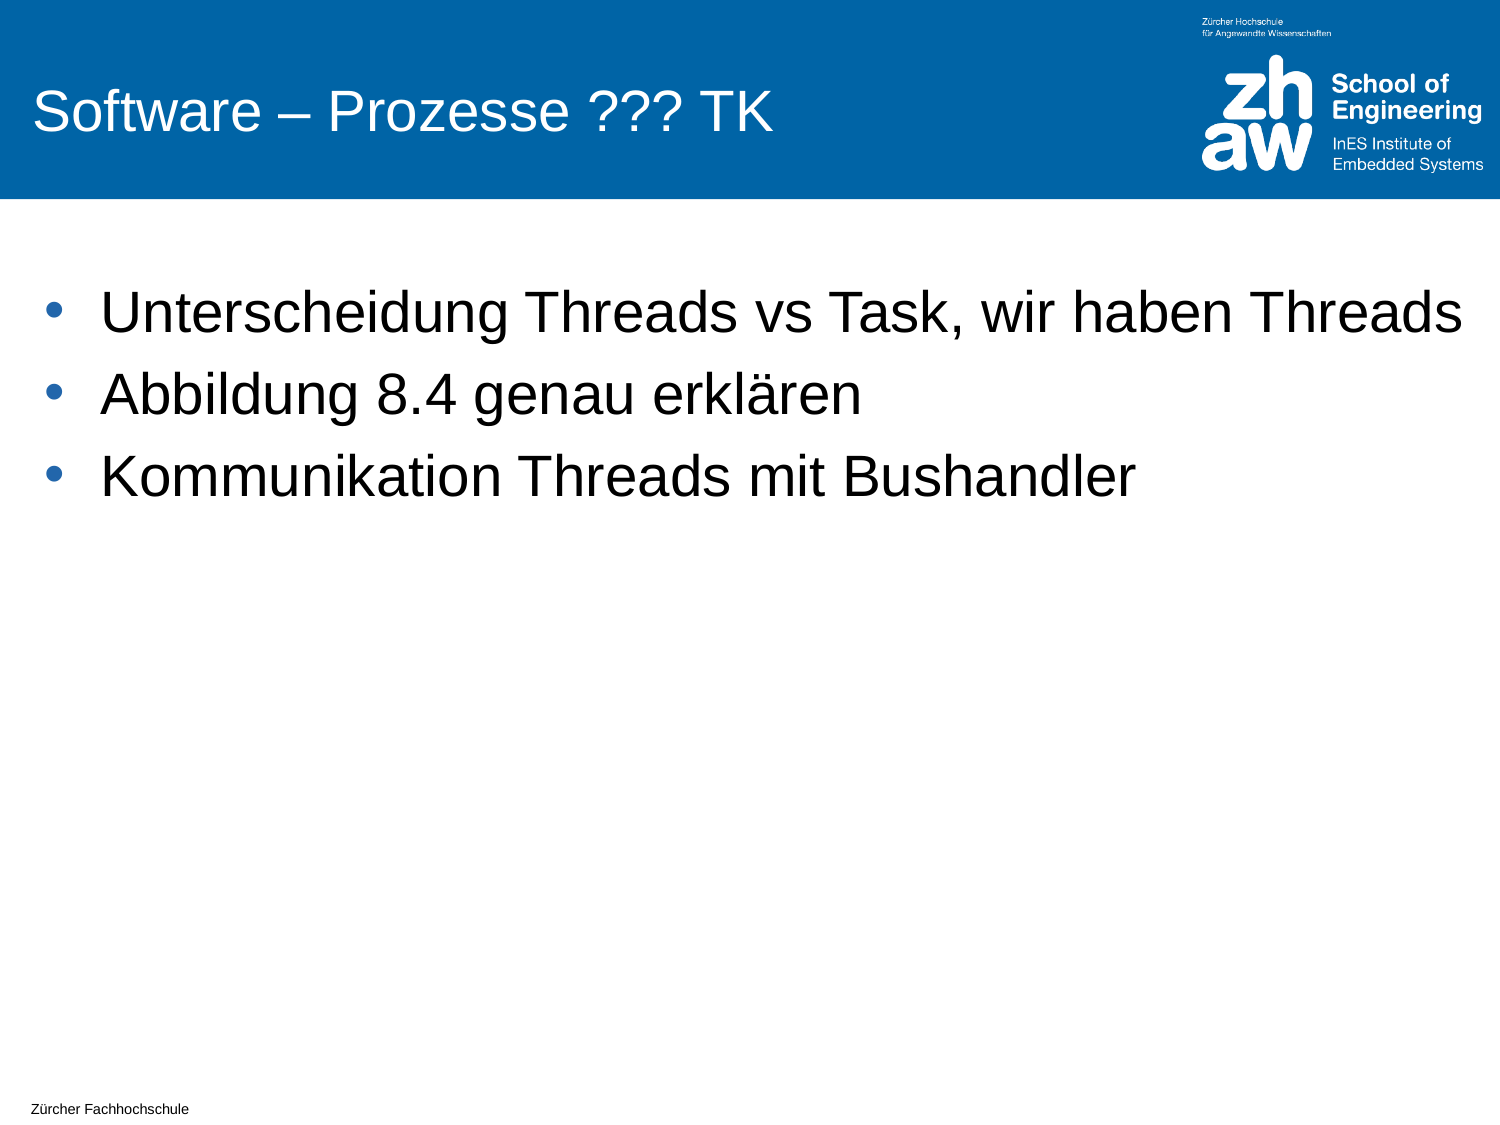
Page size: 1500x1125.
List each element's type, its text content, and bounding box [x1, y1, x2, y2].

title Software – Prozesse ??? TK [17, 31, 1158, 185]
picture [1202, 18, 1483, 173]
list Unterscheidung Threads vs Task, wir haben Threads Abbildung 8.4 genau erklären Kommunikation Threads mit Bushandler [29, 267, 1495, 1012]
